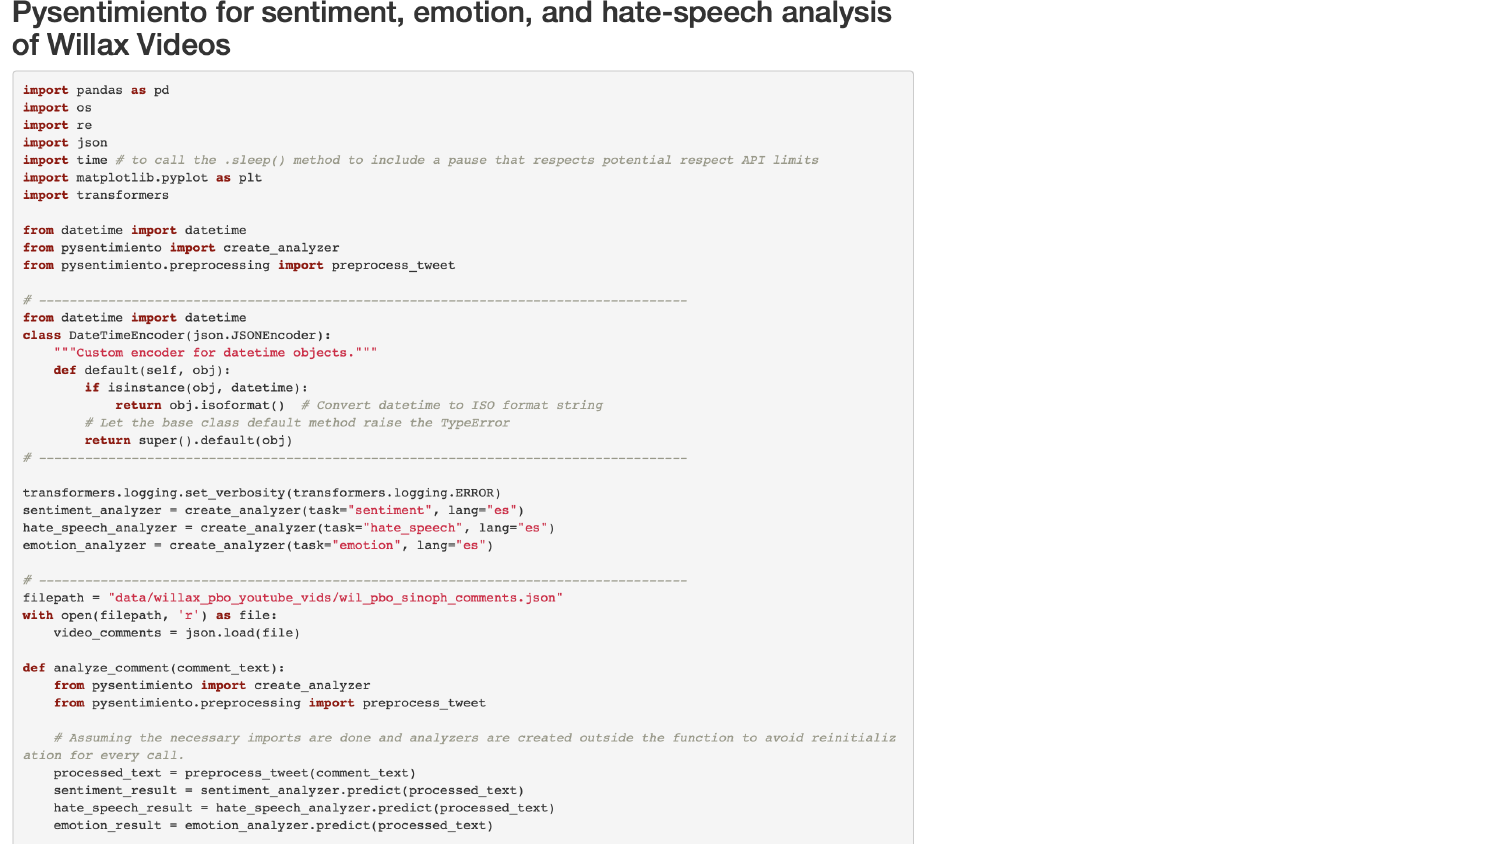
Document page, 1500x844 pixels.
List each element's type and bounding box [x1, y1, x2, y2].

picture [0, 0, 917, 844]
